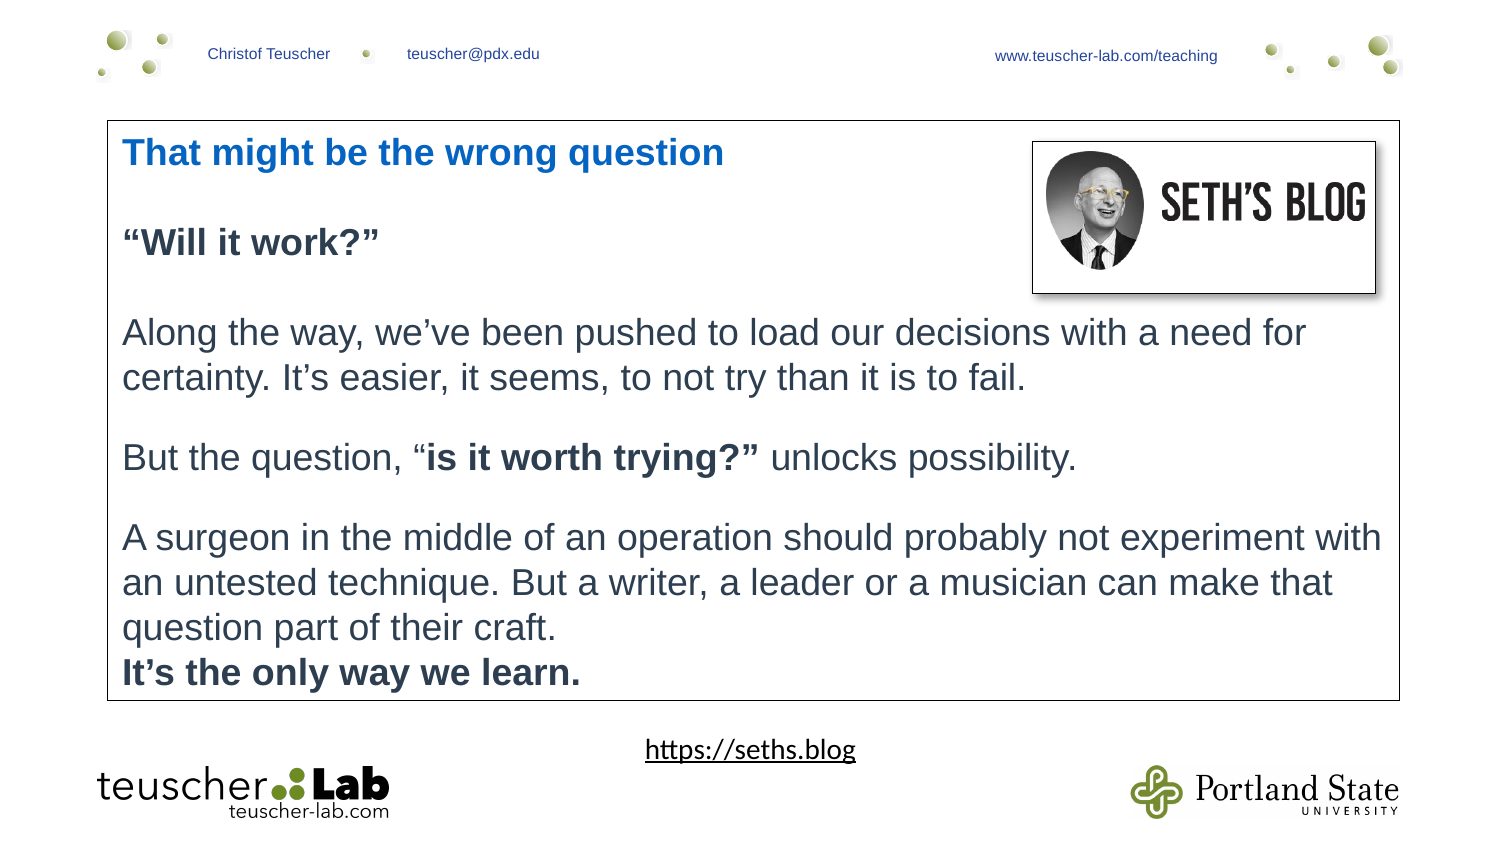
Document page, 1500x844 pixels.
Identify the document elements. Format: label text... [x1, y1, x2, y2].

picture [97, 766, 389, 818]
text_box https://seths.blog [528, 722, 979, 773]
text_box That might be the wrong question “Will it work?” Along the way, we’ve been pushed to load our decisions with a need for certainty. It’s easier, it seems, to not try than it is to fail. But the question, “is it worth trying?” unlocks possibility. A surgeon in the middle of an operation should probably not experiment with an untested technique. But a writer, a leader or a musician can make that question part of their craft. It’s the only way we learn. [107, 120, 1400, 701]
picture [1032, 141, 1376, 294]
picture [1130, 765, 1399, 819]
